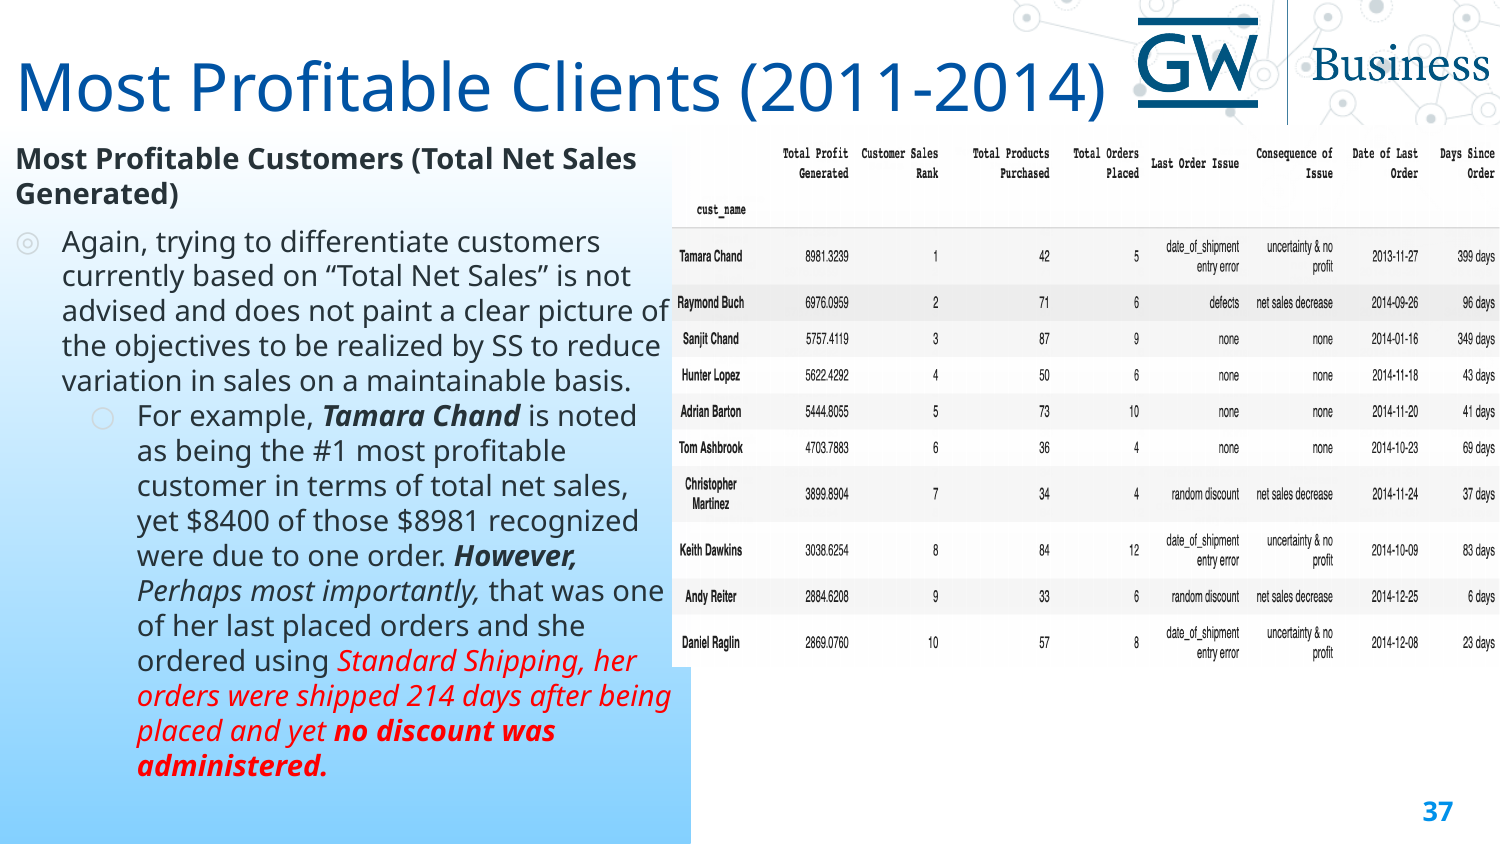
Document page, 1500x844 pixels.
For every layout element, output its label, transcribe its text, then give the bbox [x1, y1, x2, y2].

list Most Profitable Customers (Total Net Sales Generated) Again, trying to differentiate customers currently based on “Total Net Sales” is not advised and does not paint a clear picture of the objectives to be realized by SS to reduce variation in sales on a maintainable basis. For example, Tamara Chand is noted as being the #1 most profitable customer in terms of total net sales, yet $8400 of those $8981 recognized were due to one order. However, Perhaps most importantly, that was one of her last placed orders and she ordered using Standard Shipping, her orders were shipped 214 days after being placed and yet no discount was administered. [0, 125, 691, 844]
slide_number 37 [1378, 779, 1469, 844]
title Most Profitable Clients (2011-2014) [0, 24, 1132, 125]
picture [0, 0, 1500, 844]
